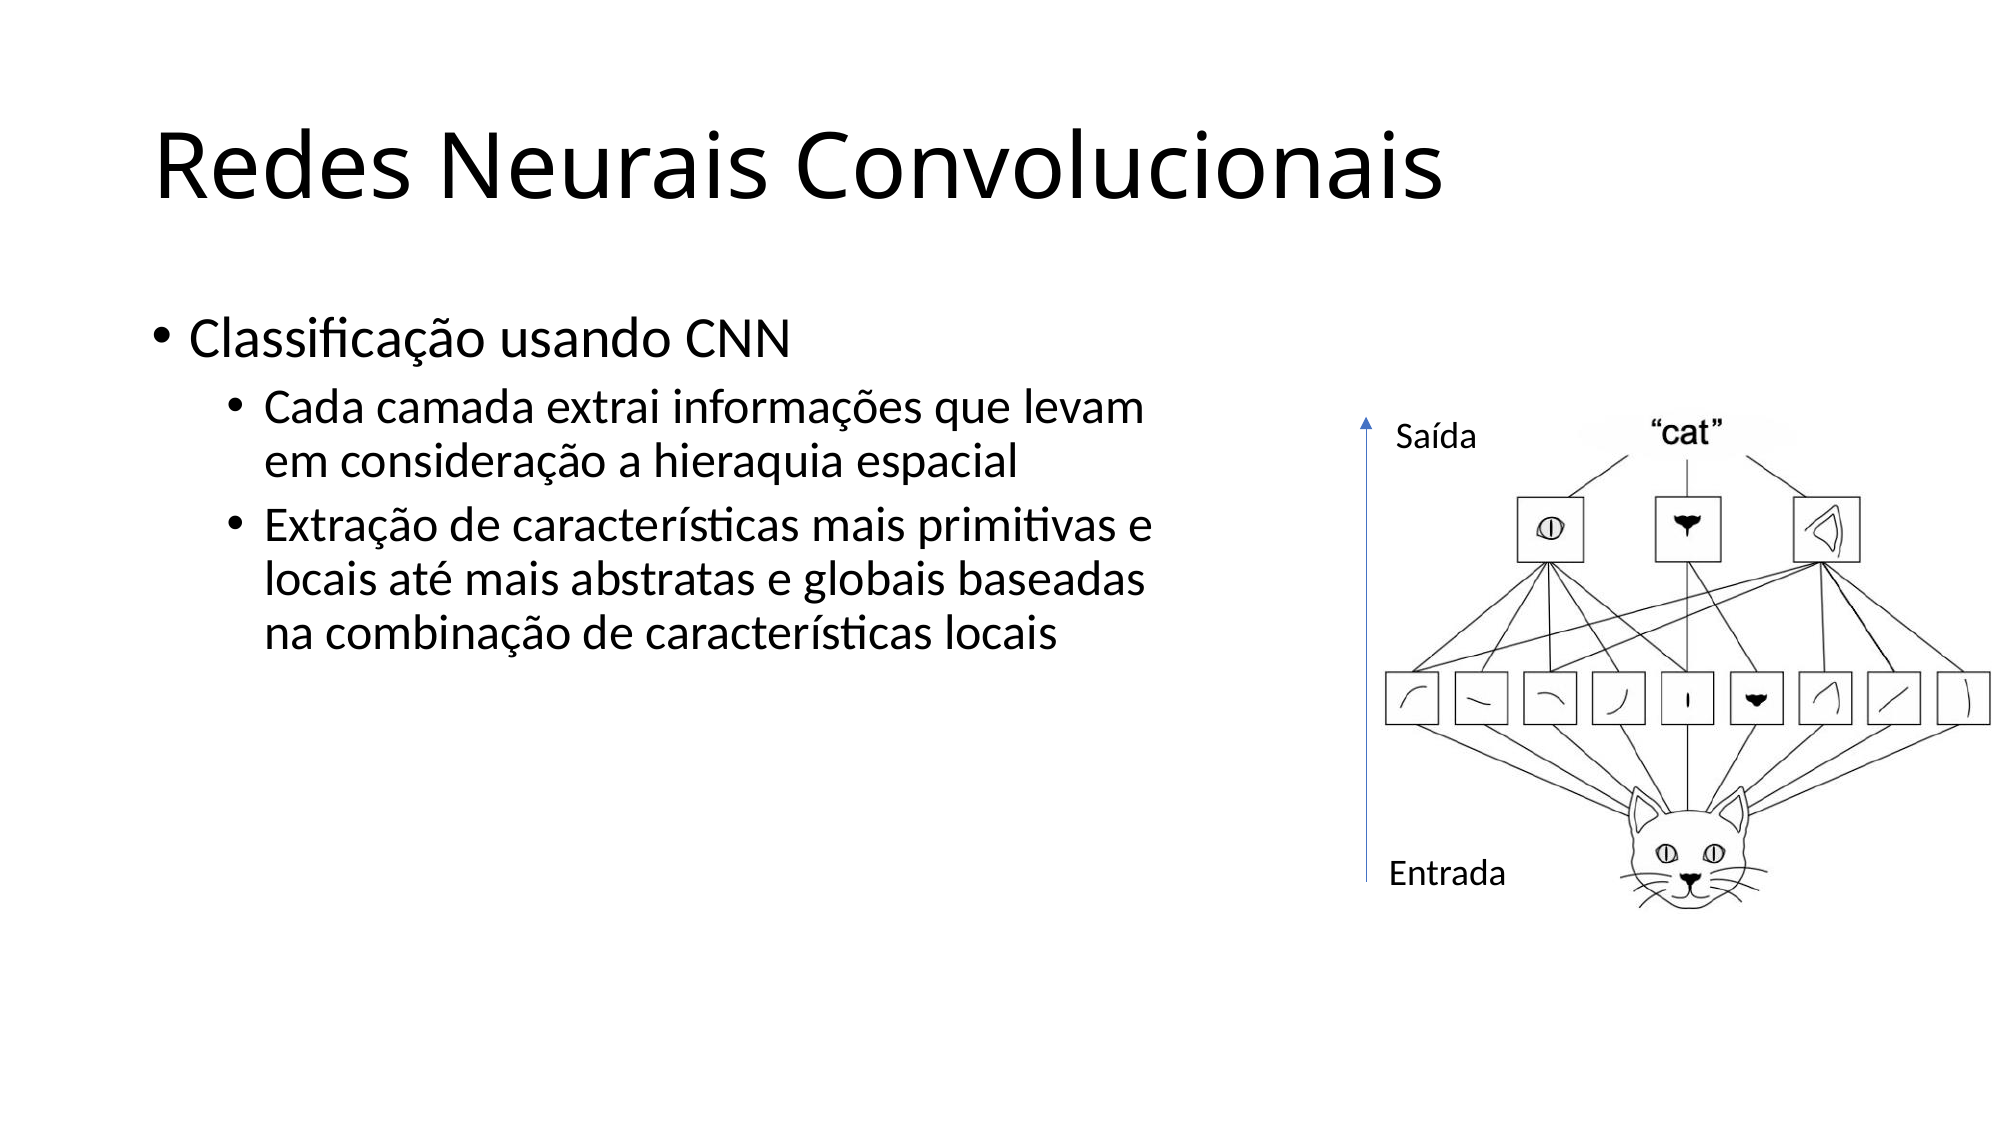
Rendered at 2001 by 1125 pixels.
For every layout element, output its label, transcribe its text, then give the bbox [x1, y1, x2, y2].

list Classificação usando CNN Cada camada extrai informações que levam em consideração a hieraquia espacial Extração de características mais primitivas e locais até mais abstratas e globais baseadas na combinação de características locais [136, 299, 1191, 1014]
picture [1380, 399, 1992, 914]
text_box Entrada [1374, 840, 1380, 901]
title Redes Neurais Convolucionais [137, 59, 1863, 278]
